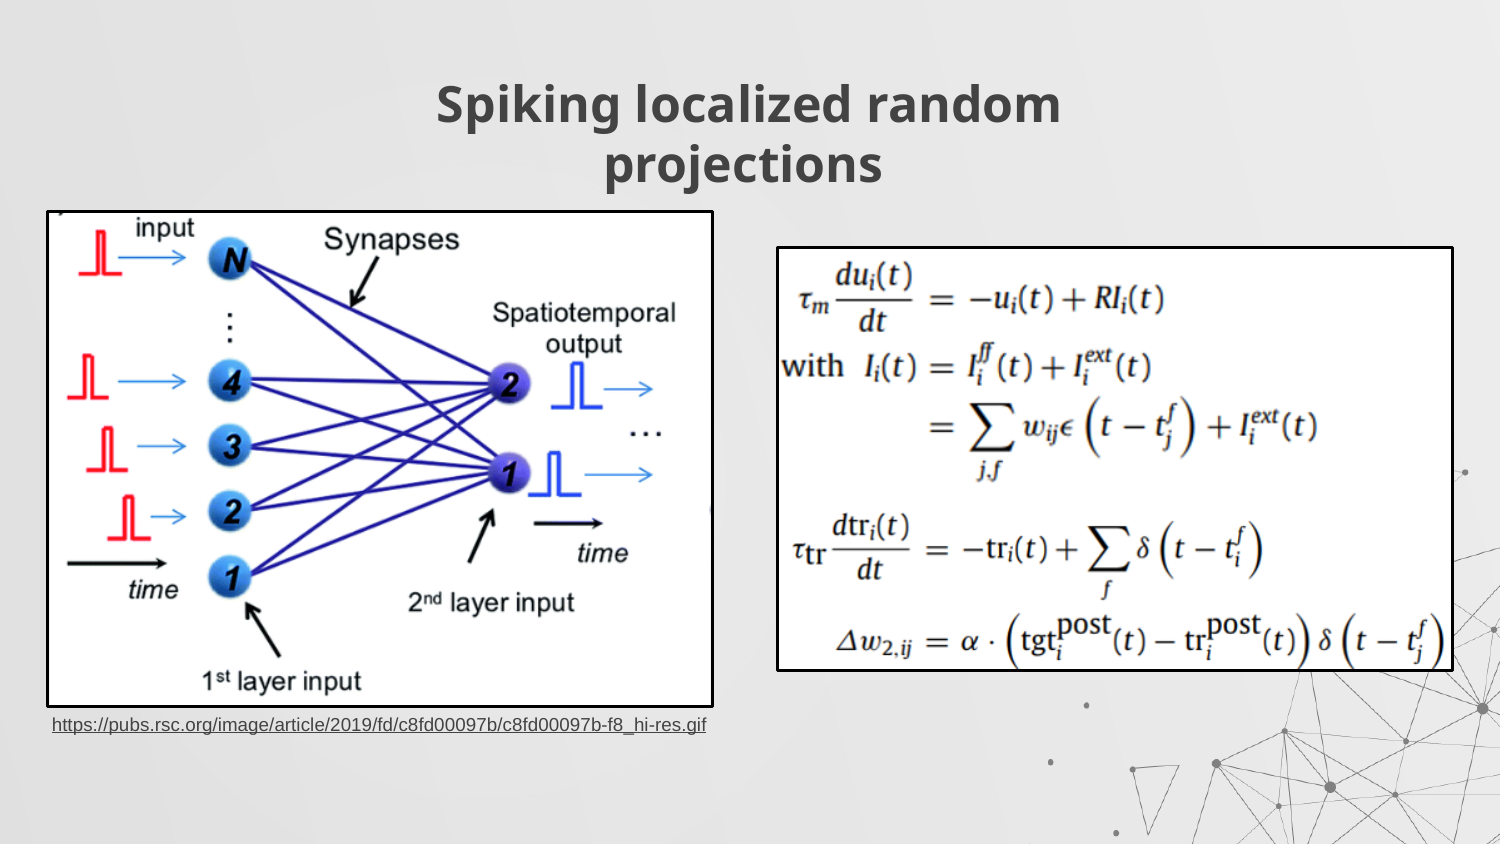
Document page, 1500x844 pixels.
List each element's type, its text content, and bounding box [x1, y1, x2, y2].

title Spiking localized random projections [276, 57, 1224, 214]
text_box https://pubs.rsc.org/image/article/2019/fd/c8fd00097b/c8fd00097b-f8_hi-res.gif [37, 705, 723, 743]
picture [0, 0, 1500, 844]
